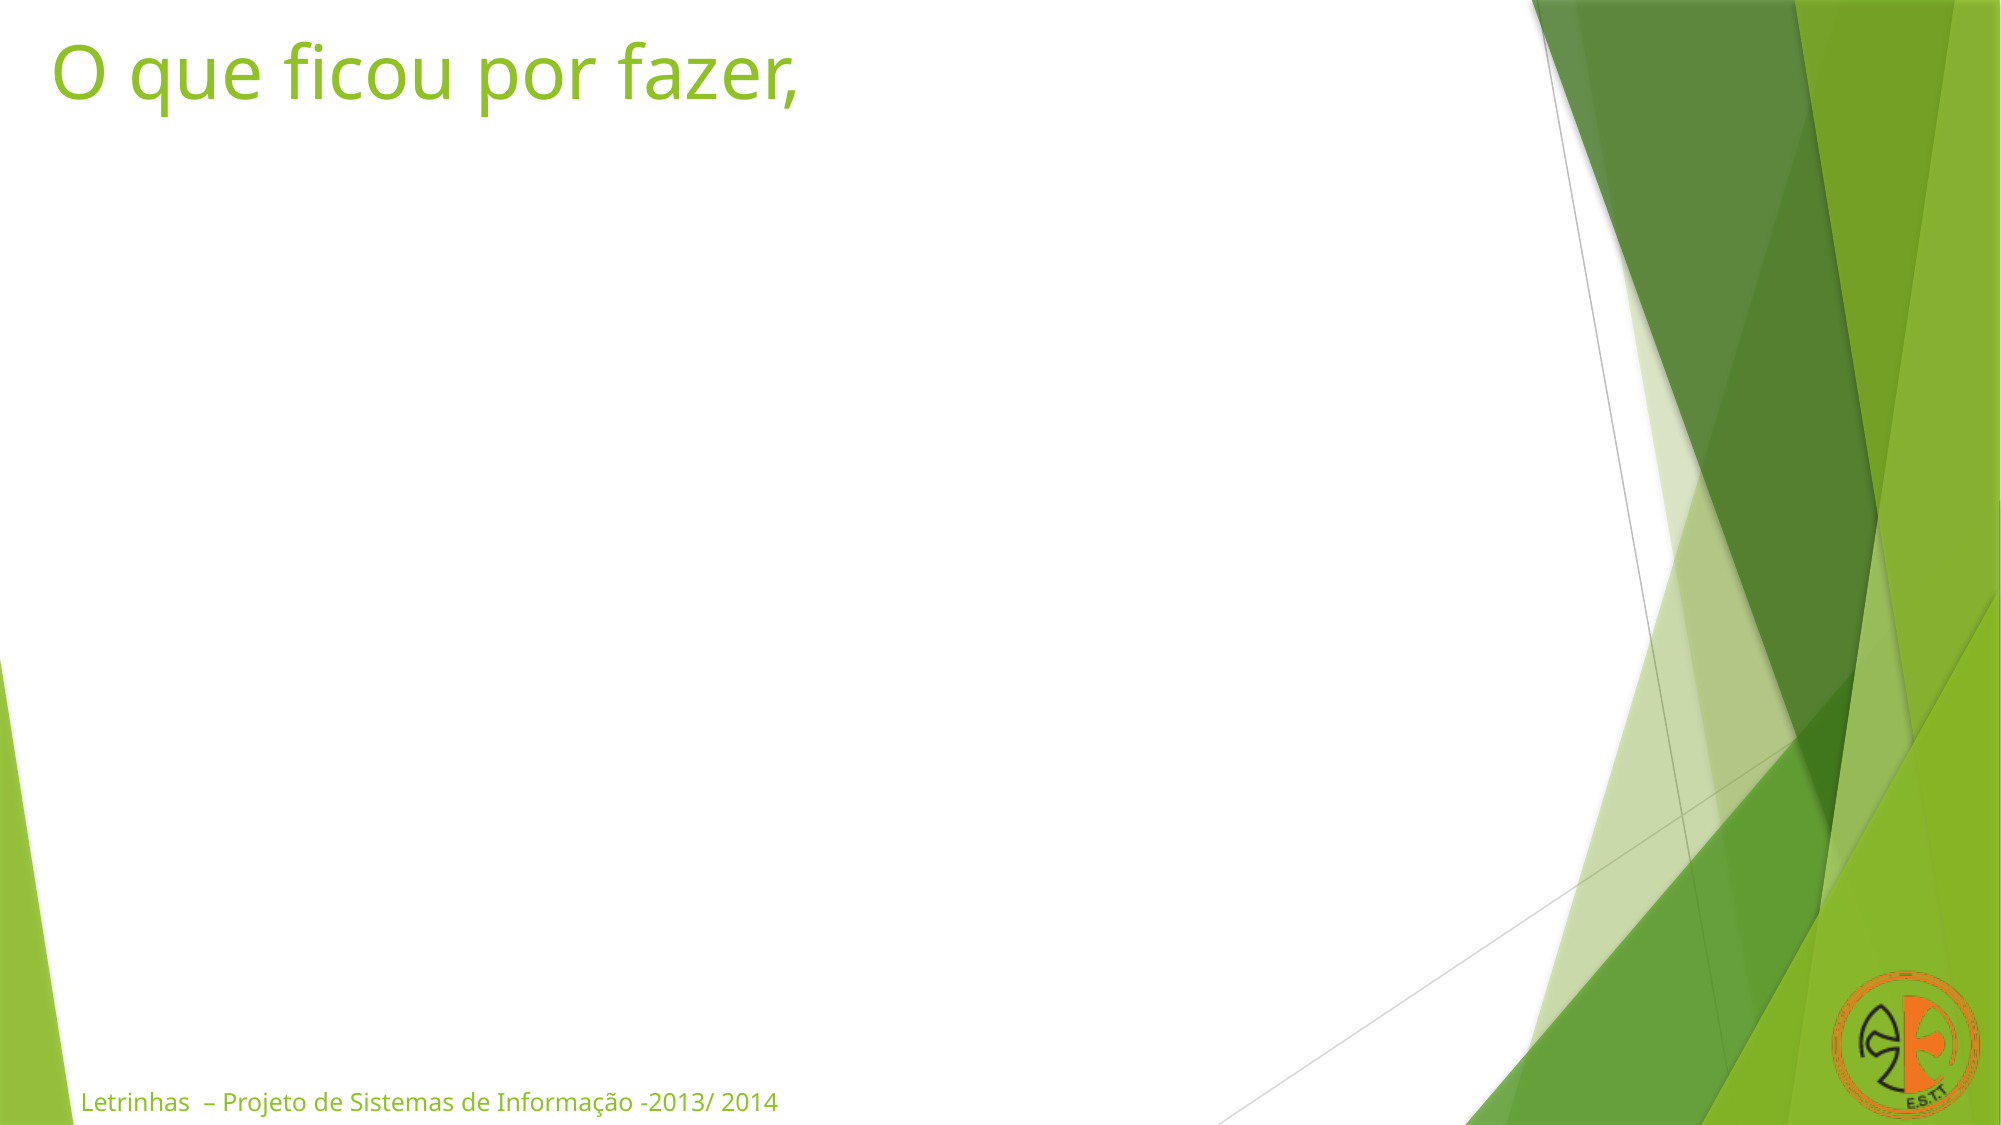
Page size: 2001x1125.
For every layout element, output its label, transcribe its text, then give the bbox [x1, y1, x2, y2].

title O que ficou por fazer, [35, 17, 1447, 234]
picture [1811, 967, 2000, 1125]
text_box Letrinhas – Projeto de Sistemas de Informação -2013/ 2014 [65, 1079, 1066, 1124]
